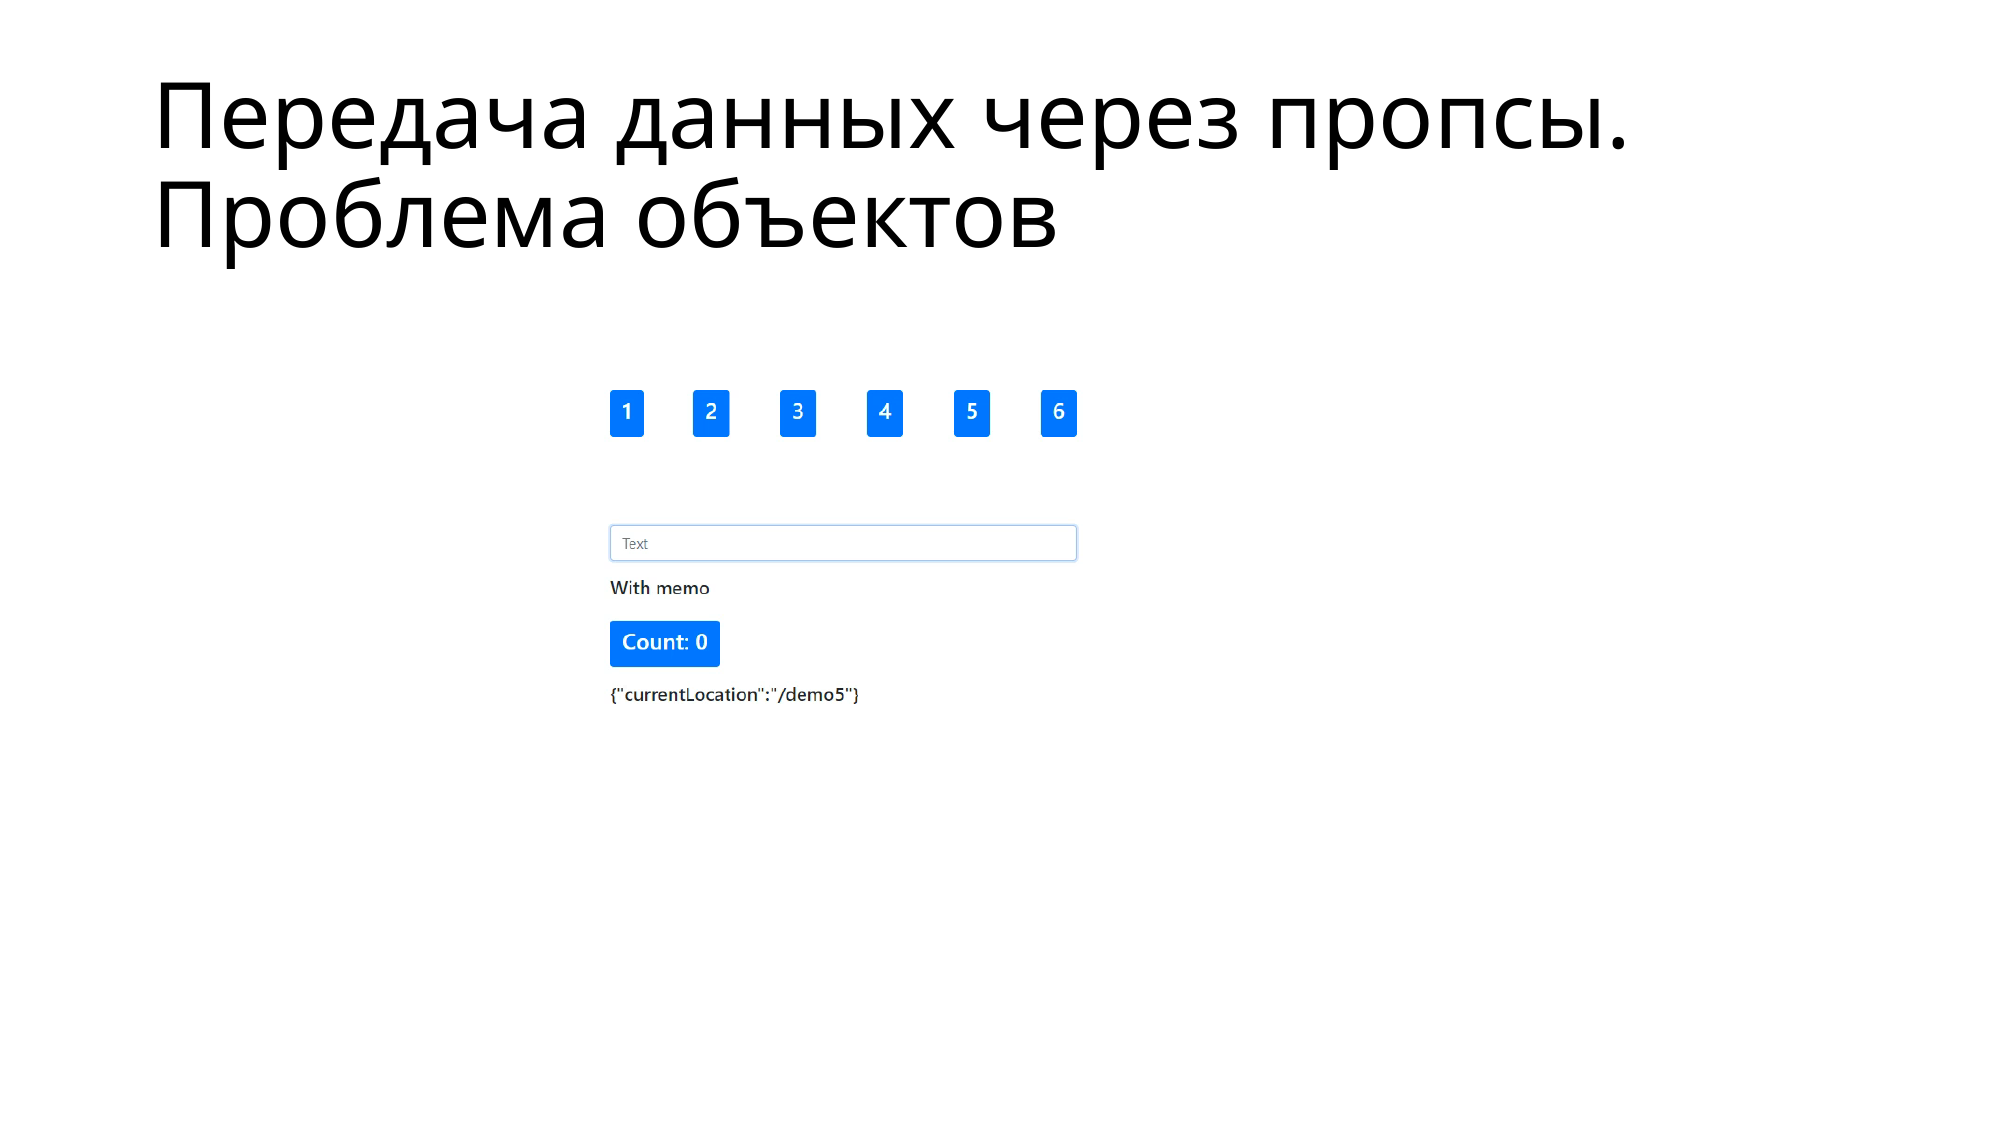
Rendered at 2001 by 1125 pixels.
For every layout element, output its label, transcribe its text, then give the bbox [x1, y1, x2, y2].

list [274, 299, 1725, 1014]
title Передача данных через пропсы. Проблема объектов [137, 59, 1863, 278]
